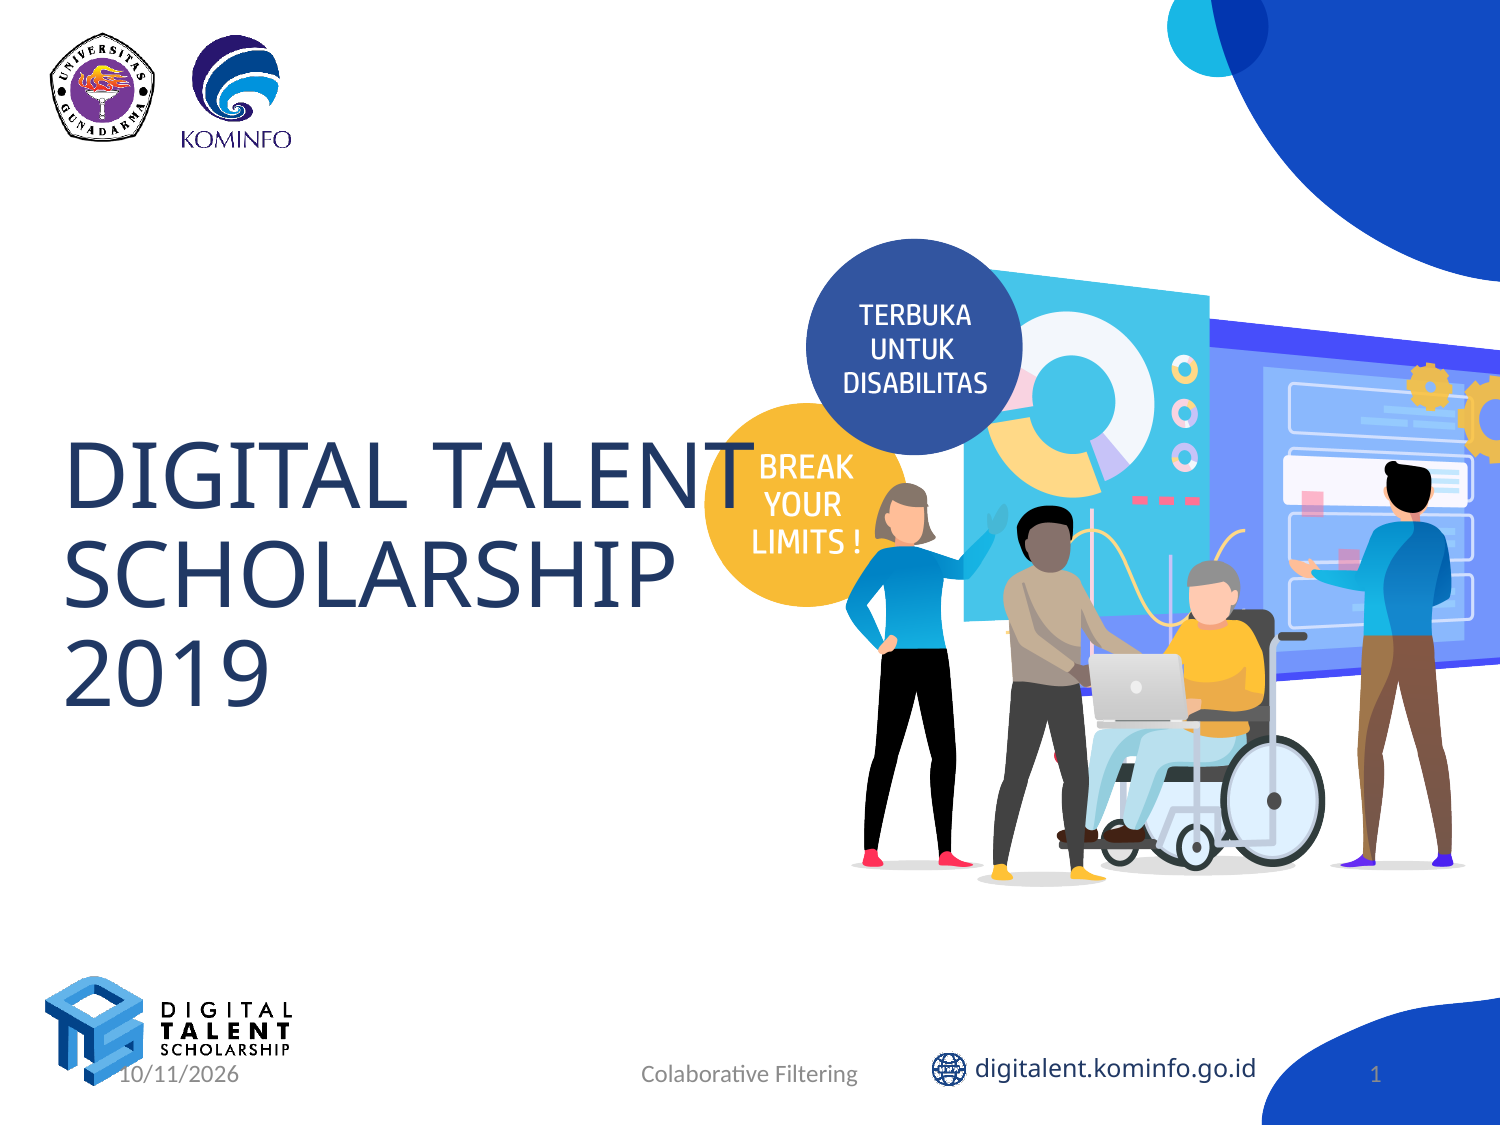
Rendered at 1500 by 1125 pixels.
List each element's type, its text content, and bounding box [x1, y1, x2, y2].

footer Colaborative Filtering [496, 1042, 669, 1103]
text_box DIGITAL TALENT SCHOLARSHIP 2019 [47, 361, 669, 794]
picture [25, 970, 321, 1087]
picture [669, 0, 1500, 1125]
picture [46, 30, 157, 144]
picture [182, 35, 291, 148]
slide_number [103, 1042, 441, 1103]
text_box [930, 1037, 1287, 1100]
